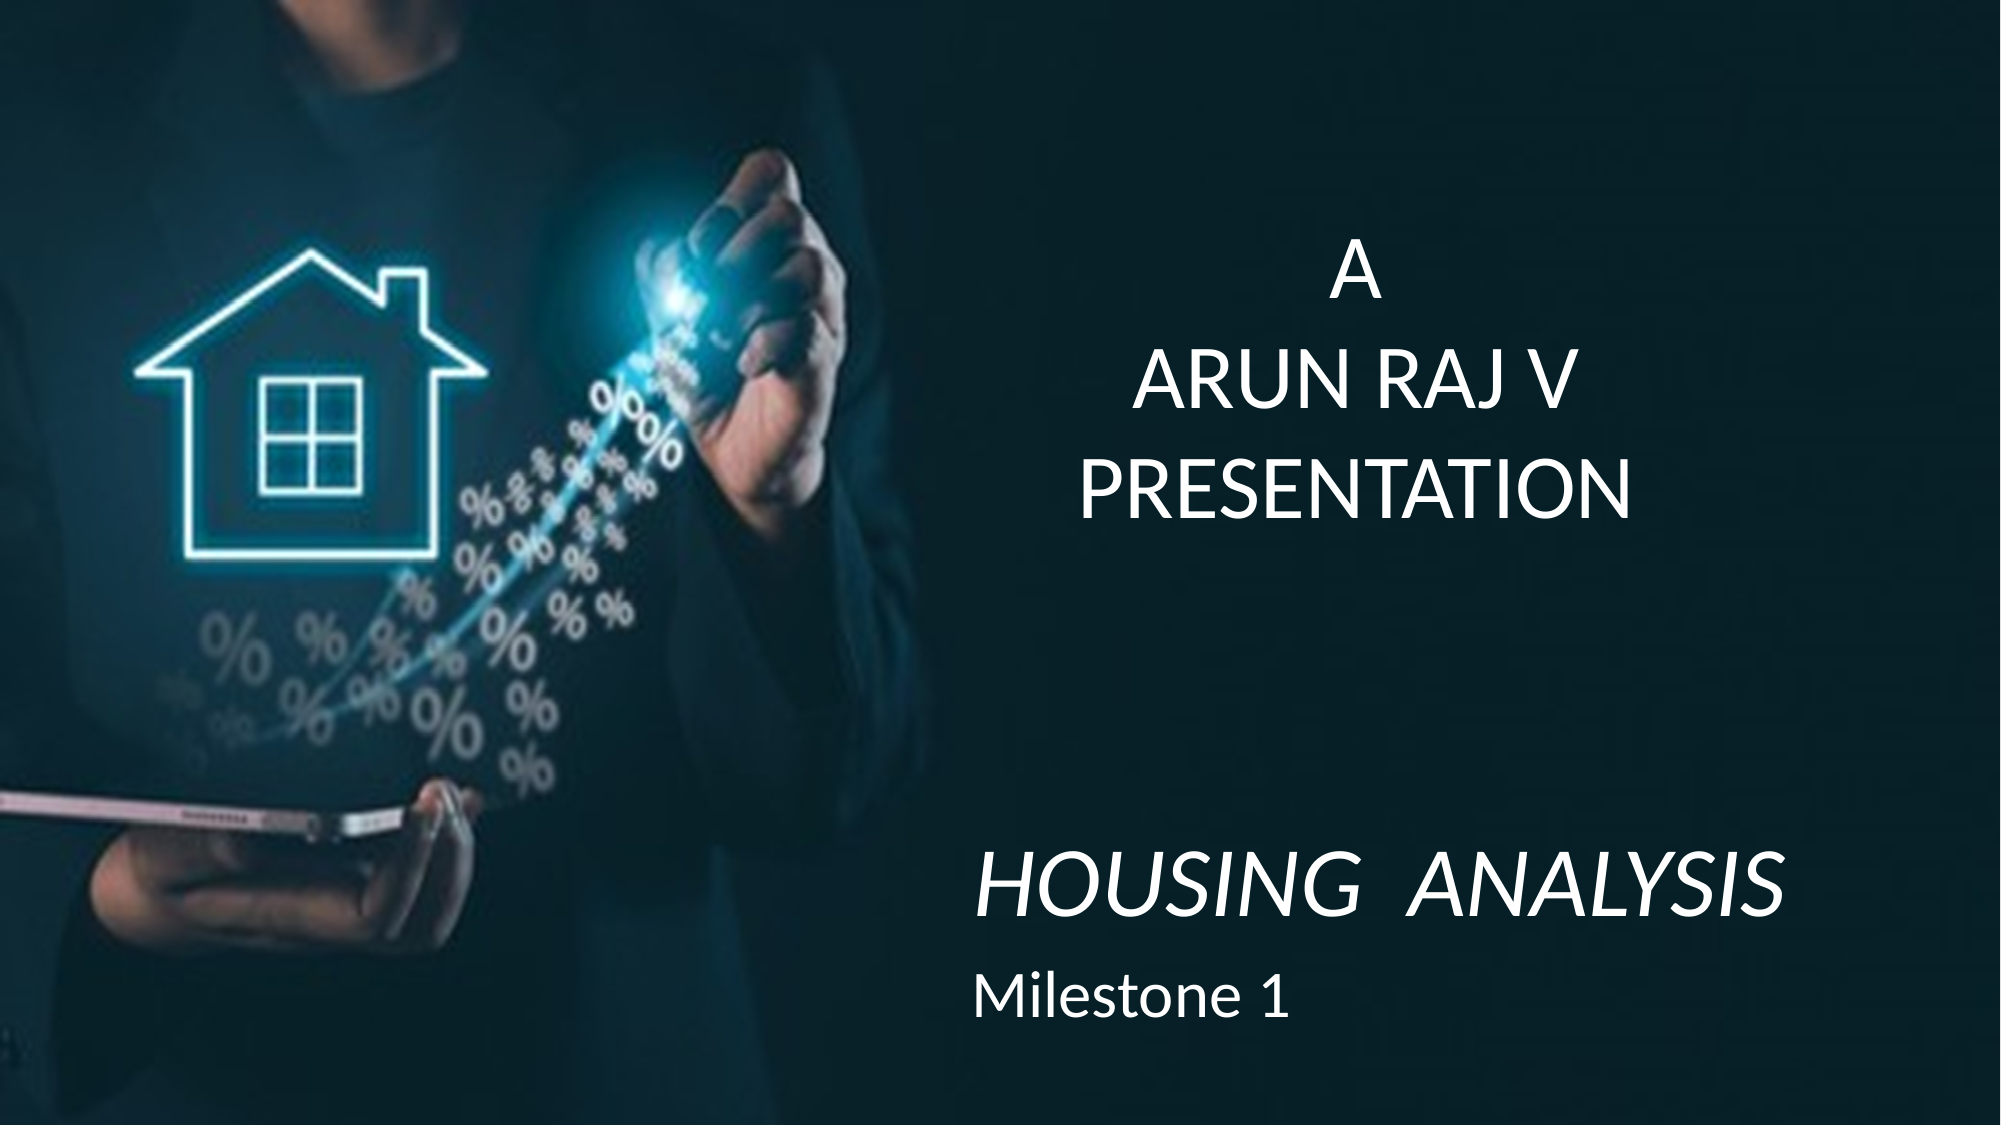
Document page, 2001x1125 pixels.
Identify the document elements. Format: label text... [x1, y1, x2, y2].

text_box Milestone 1 [956, 943, 1322, 1039]
text_box A ARUN RAJ V PRESENTATION [1062, 199, 1651, 545]
text_box HOUSING ANALYSIS [958, 809, 1802, 944]
picture [0, 0, 2001, 1125]
